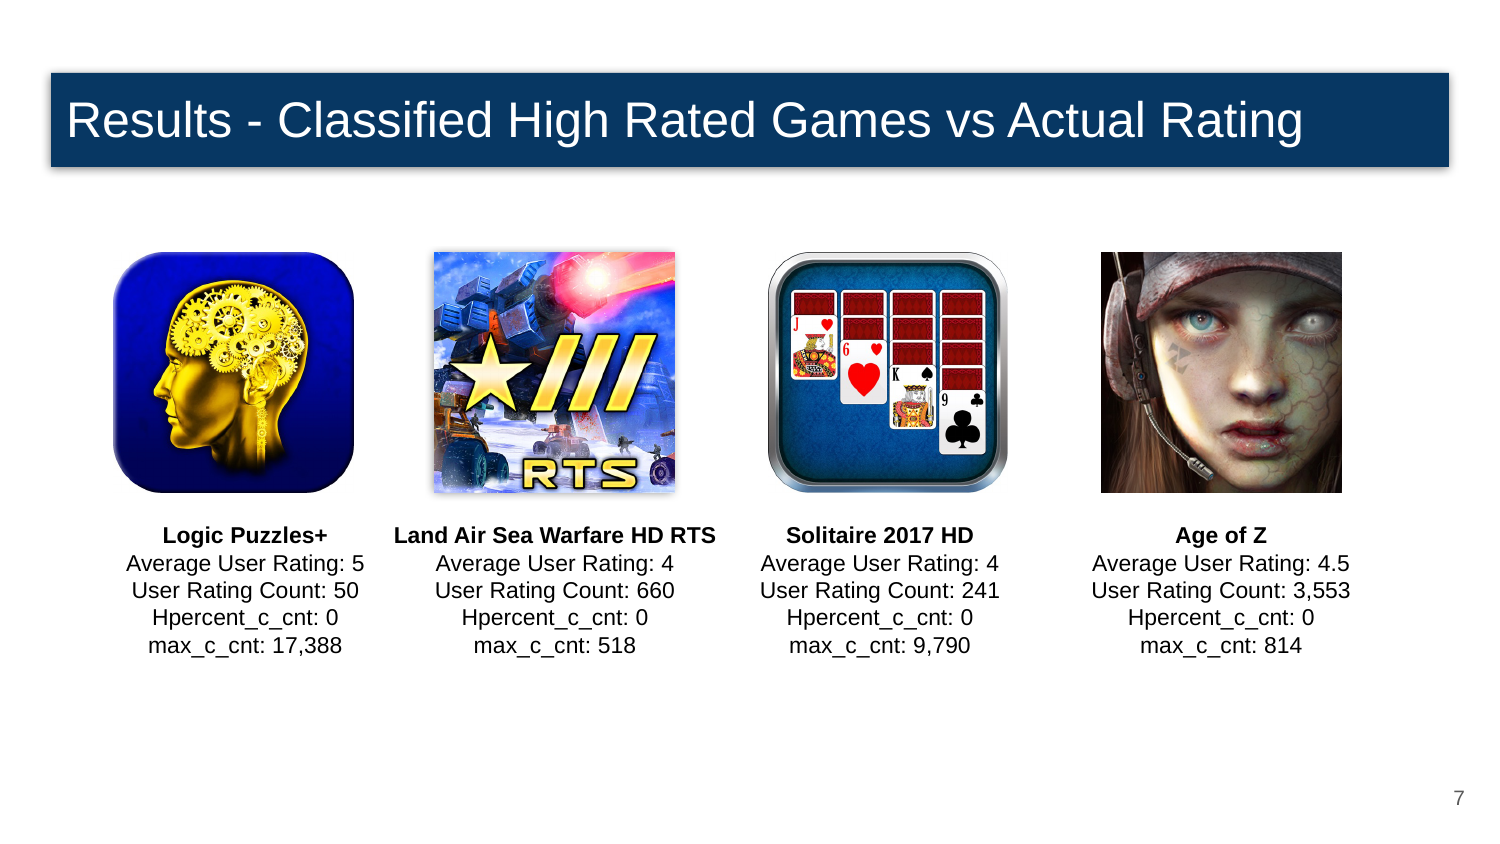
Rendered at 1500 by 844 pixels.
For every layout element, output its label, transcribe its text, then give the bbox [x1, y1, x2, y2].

text_box Land Air Sea Warfare HD RTS Average User Rating: 4 User Rating Count: 660 Hpercent_c_cnt: 0 max_c_cnt: 518 [369, 505, 694, 680]
picture [1100, 251, 1342, 493]
picture [434, 251, 675, 493]
picture [113, 251, 354, 493]
text_box Age of Z Average User Rating: 4.5 User Rating Count: 3,553 Hpercent_c_cnt: 0 max_c_cnt: 814 [1035, 505, 1407, 680]
text_box Logic Puzzles+ Average User Rating: 5 User Rating Count: 50 Hpercent_c_cnt: 0 max_c_cnt: 17,388 [93, 505, 369, 680]
text_box Solitaire 2017 HD Average User Rating: 4 User Rating Count: 241 Hpercent_c_cnt: 0 max_c_cnt: 9,790 [694, 505, 1035, 680]
title Results - Classified High Rated Games vs Actual Rating [51, 72, 1449, 167]
slide_number ‹#› [1389, 764, 1480, 830]
picture [767, 251, 1009, 493]
